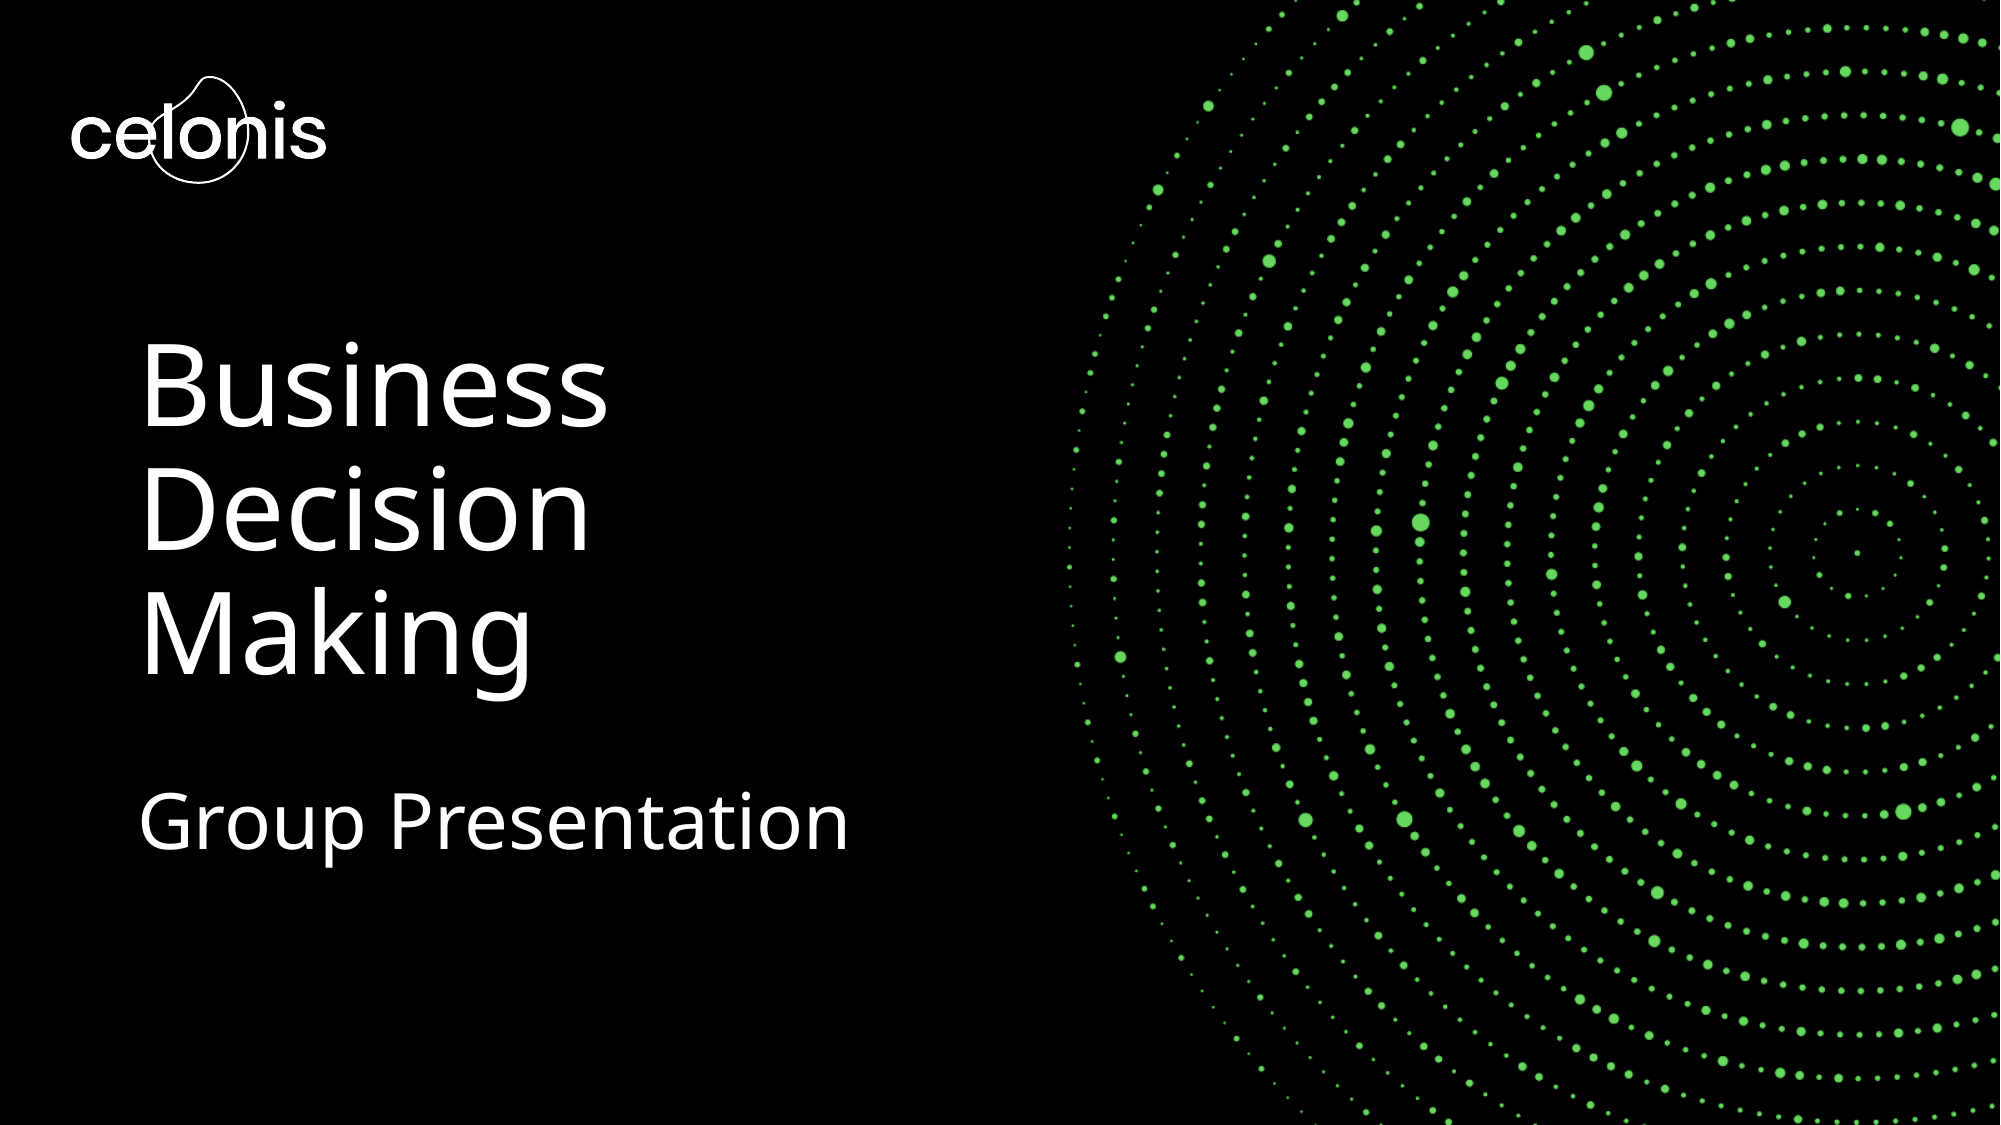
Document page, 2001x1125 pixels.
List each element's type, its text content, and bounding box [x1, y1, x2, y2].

title Business Decision Making Group Presentation [137, 500, 952, 695]
picture [69, 74, 328, 186]
picture [957, 0, 2000, 1125]
